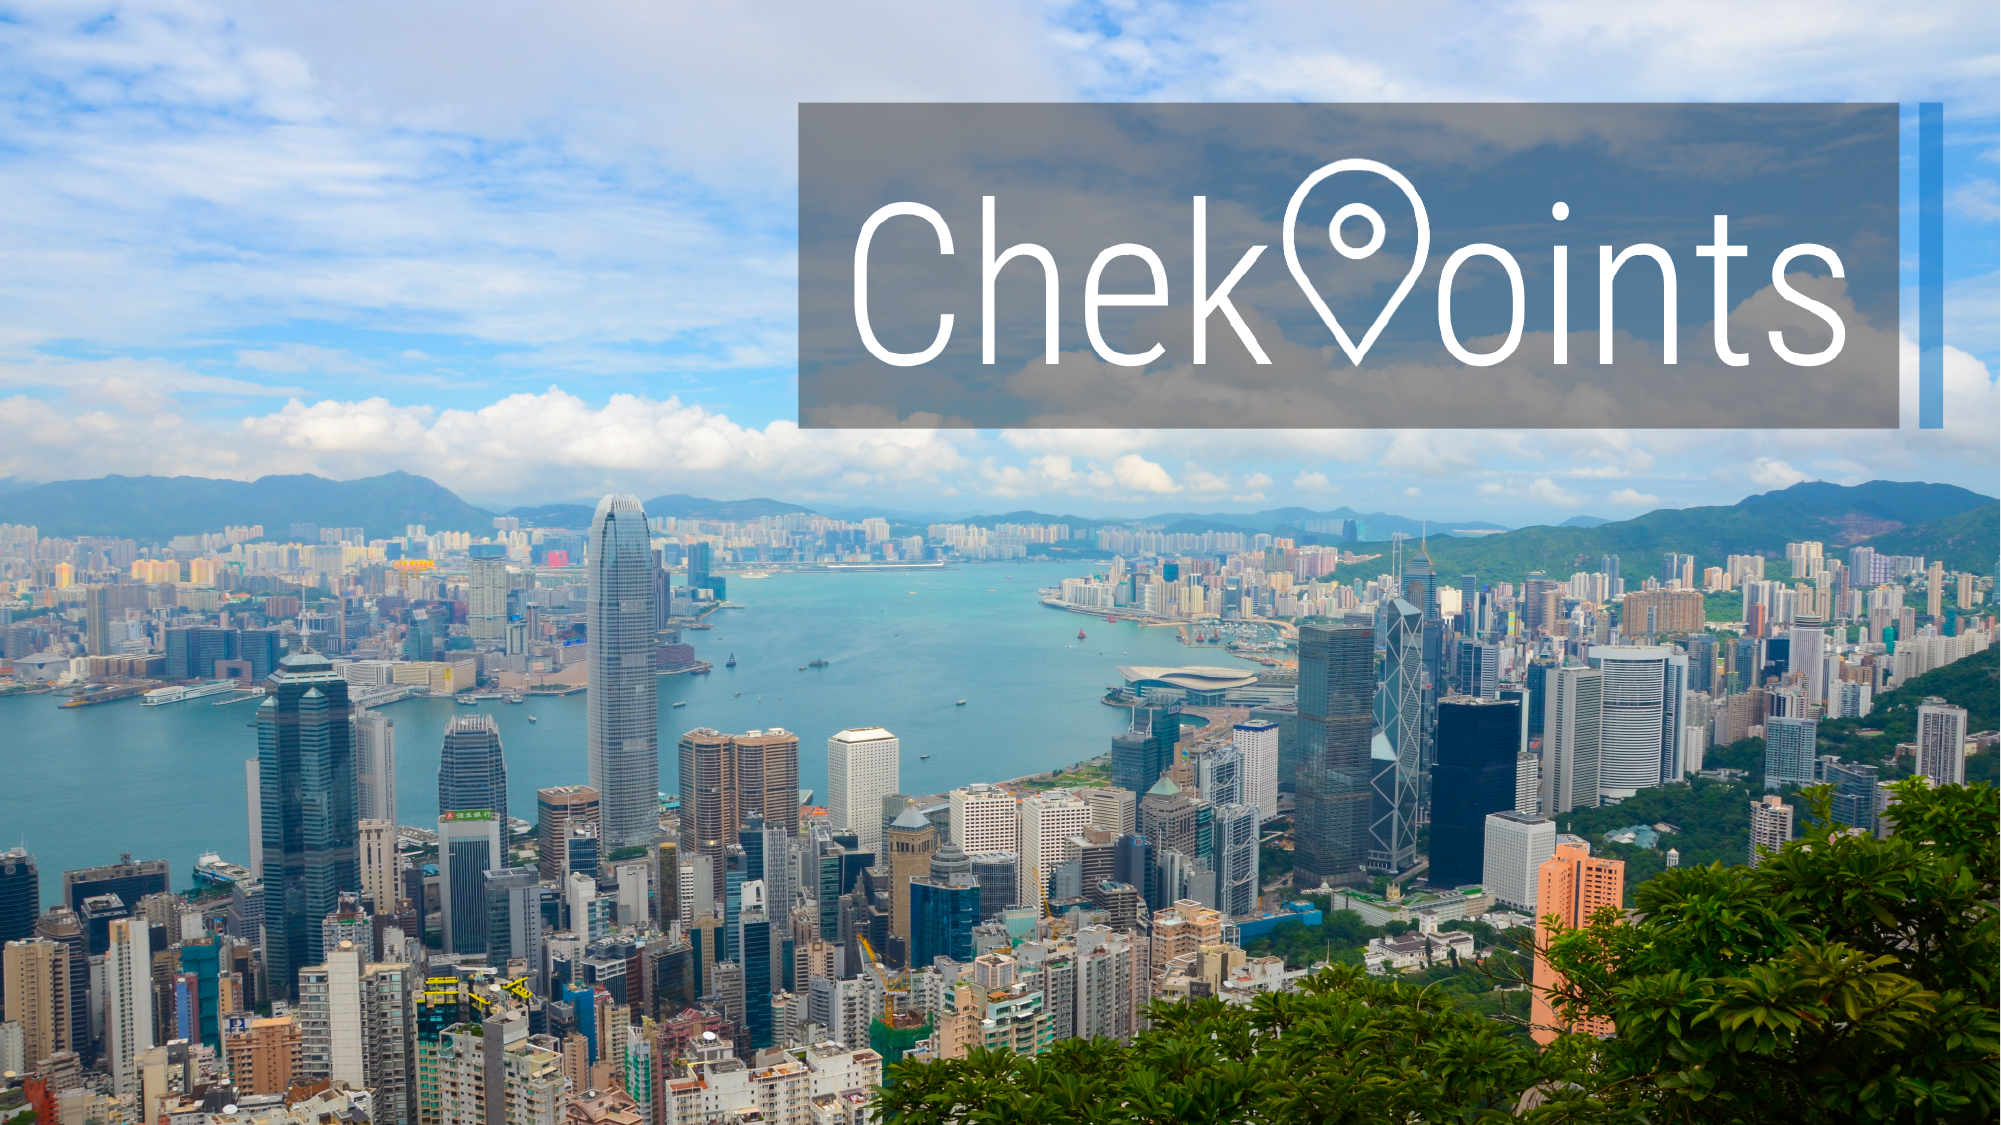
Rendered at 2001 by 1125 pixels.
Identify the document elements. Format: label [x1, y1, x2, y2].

text_box [798, 102, 1944, 429]
picture [0, 0, 2001, 1125]
